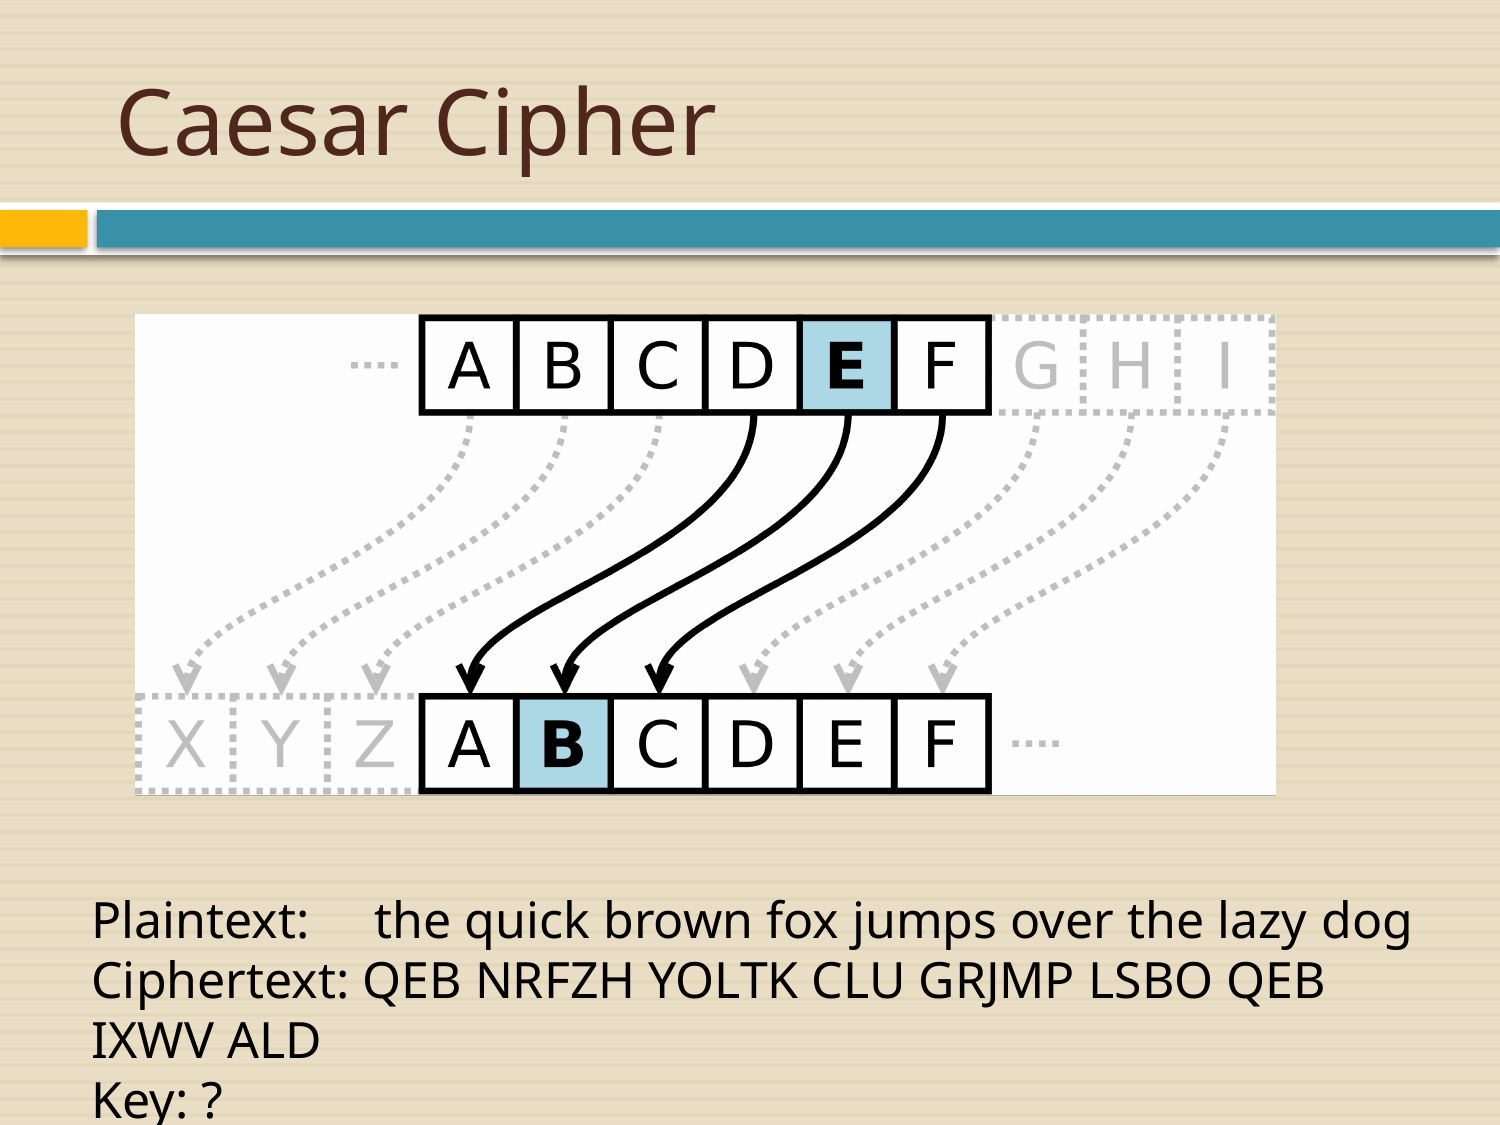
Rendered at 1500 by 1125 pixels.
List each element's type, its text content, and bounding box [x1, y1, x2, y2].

text_box Plaintext: the quick brown fox jumps over the lazy dog Ciphertext: QEB NRFZH YOLTK CLU GRJMP LSBO QEB IXWV ALD Key: ? [76, 881, 1438, 1125]
title Caesar Cipher [100, 37, 1438, 200]
picture [135, 314, 1276, 796]
